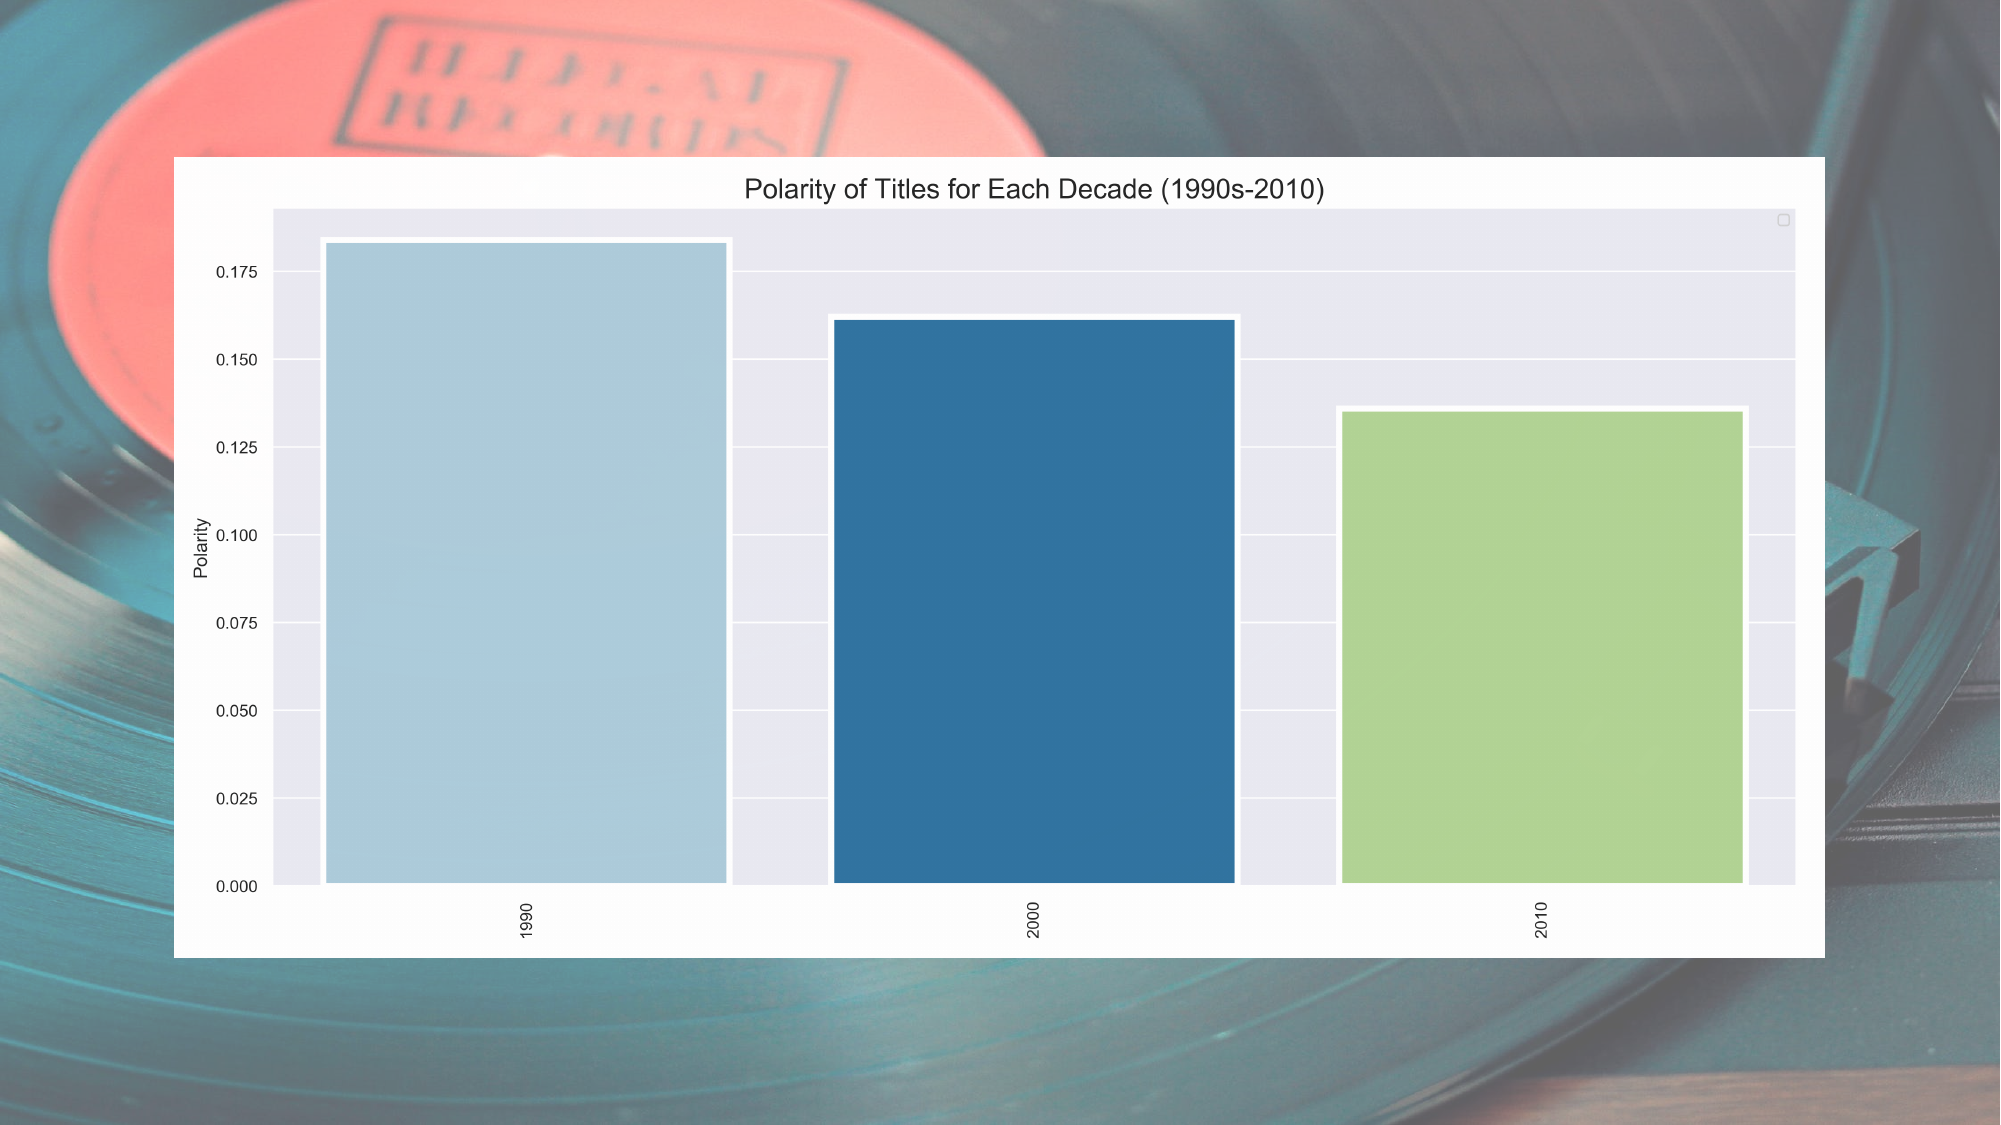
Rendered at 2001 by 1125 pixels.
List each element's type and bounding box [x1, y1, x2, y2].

picture [174, 157, 1825, 958]
